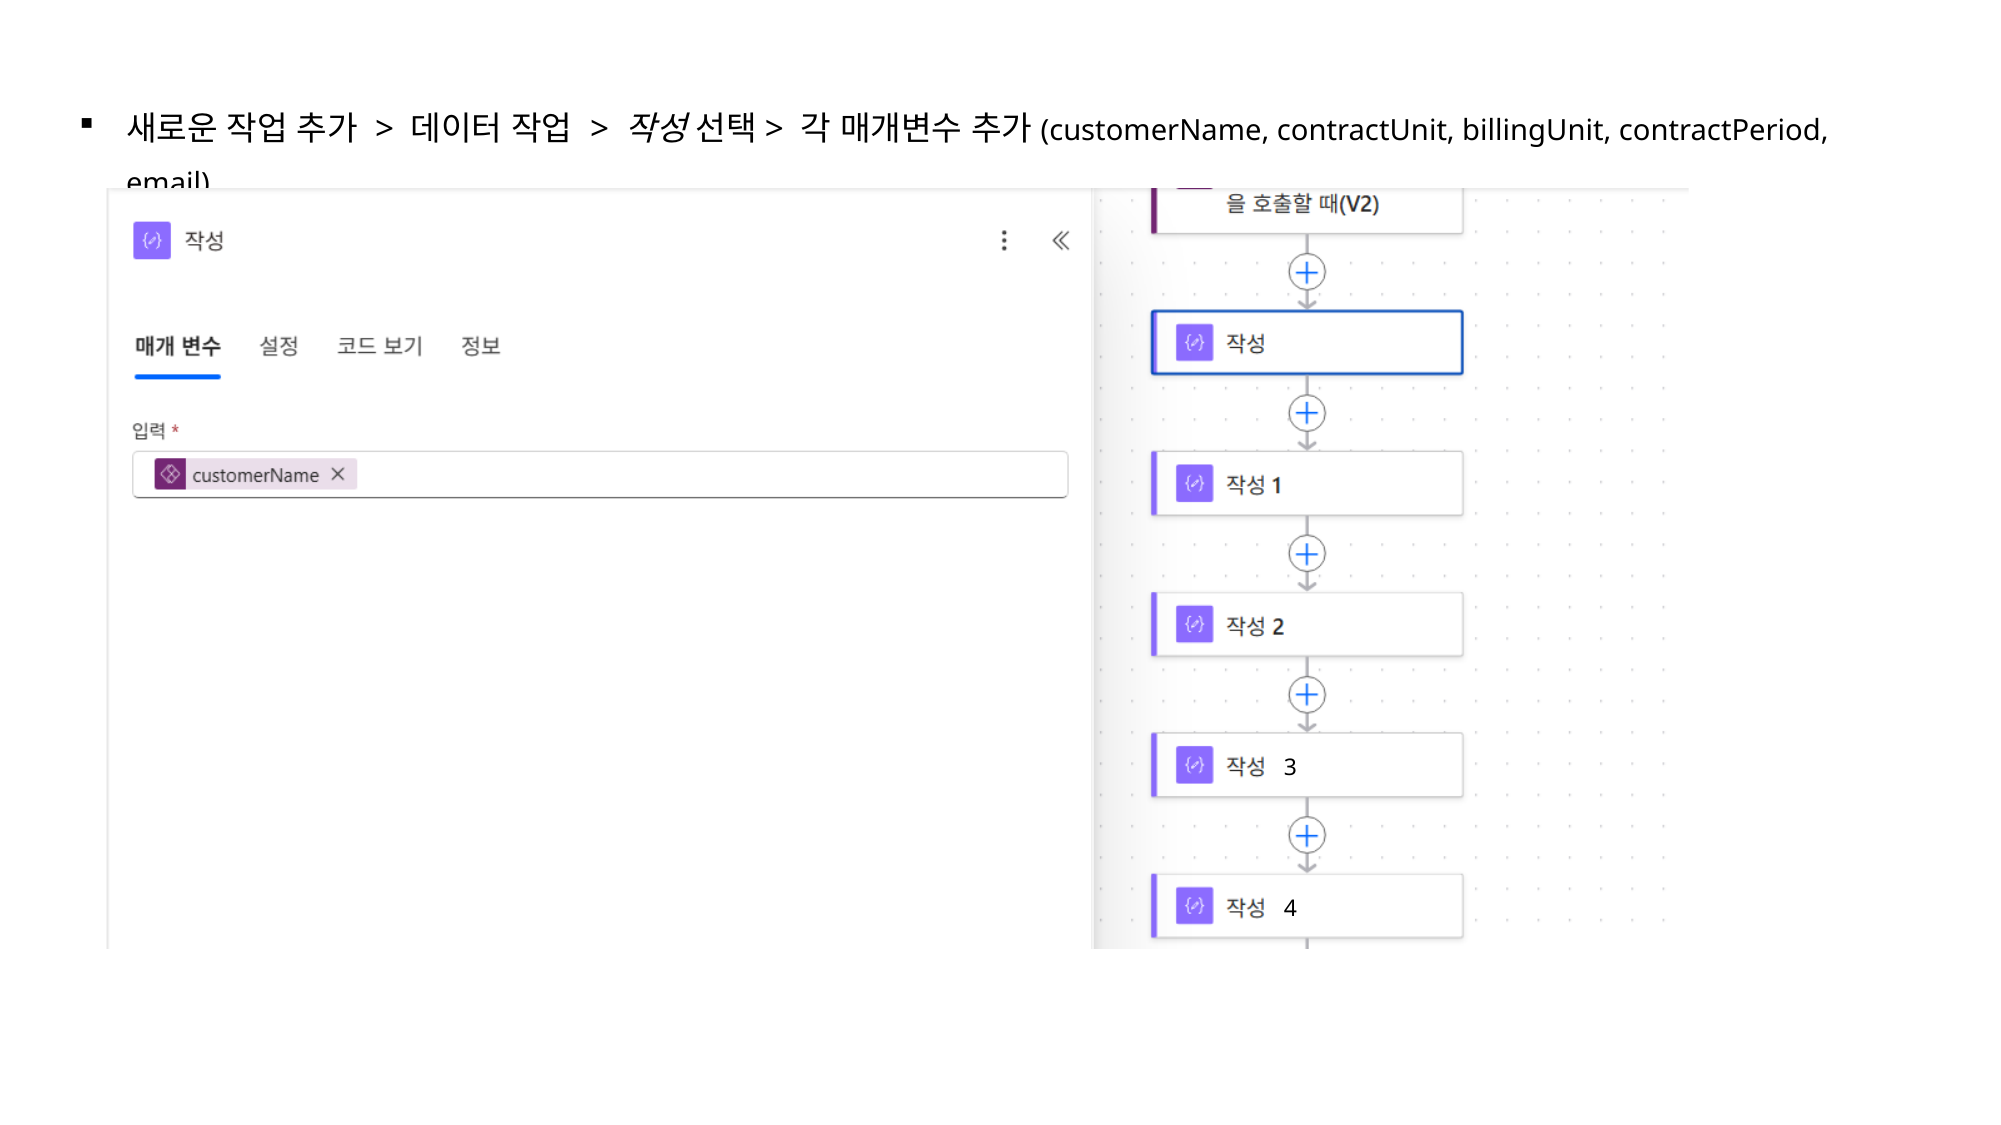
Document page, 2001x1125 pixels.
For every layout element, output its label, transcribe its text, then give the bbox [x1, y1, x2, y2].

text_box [105, 187, 1690, 950]
text_box 새로운 작업 추가 > 데이터 작업 > 작성 선택> 각 매개변수 추가(customerName, contractUnit, billingUnit, contractPeriod, email) [64, 80, 1902, 208]
